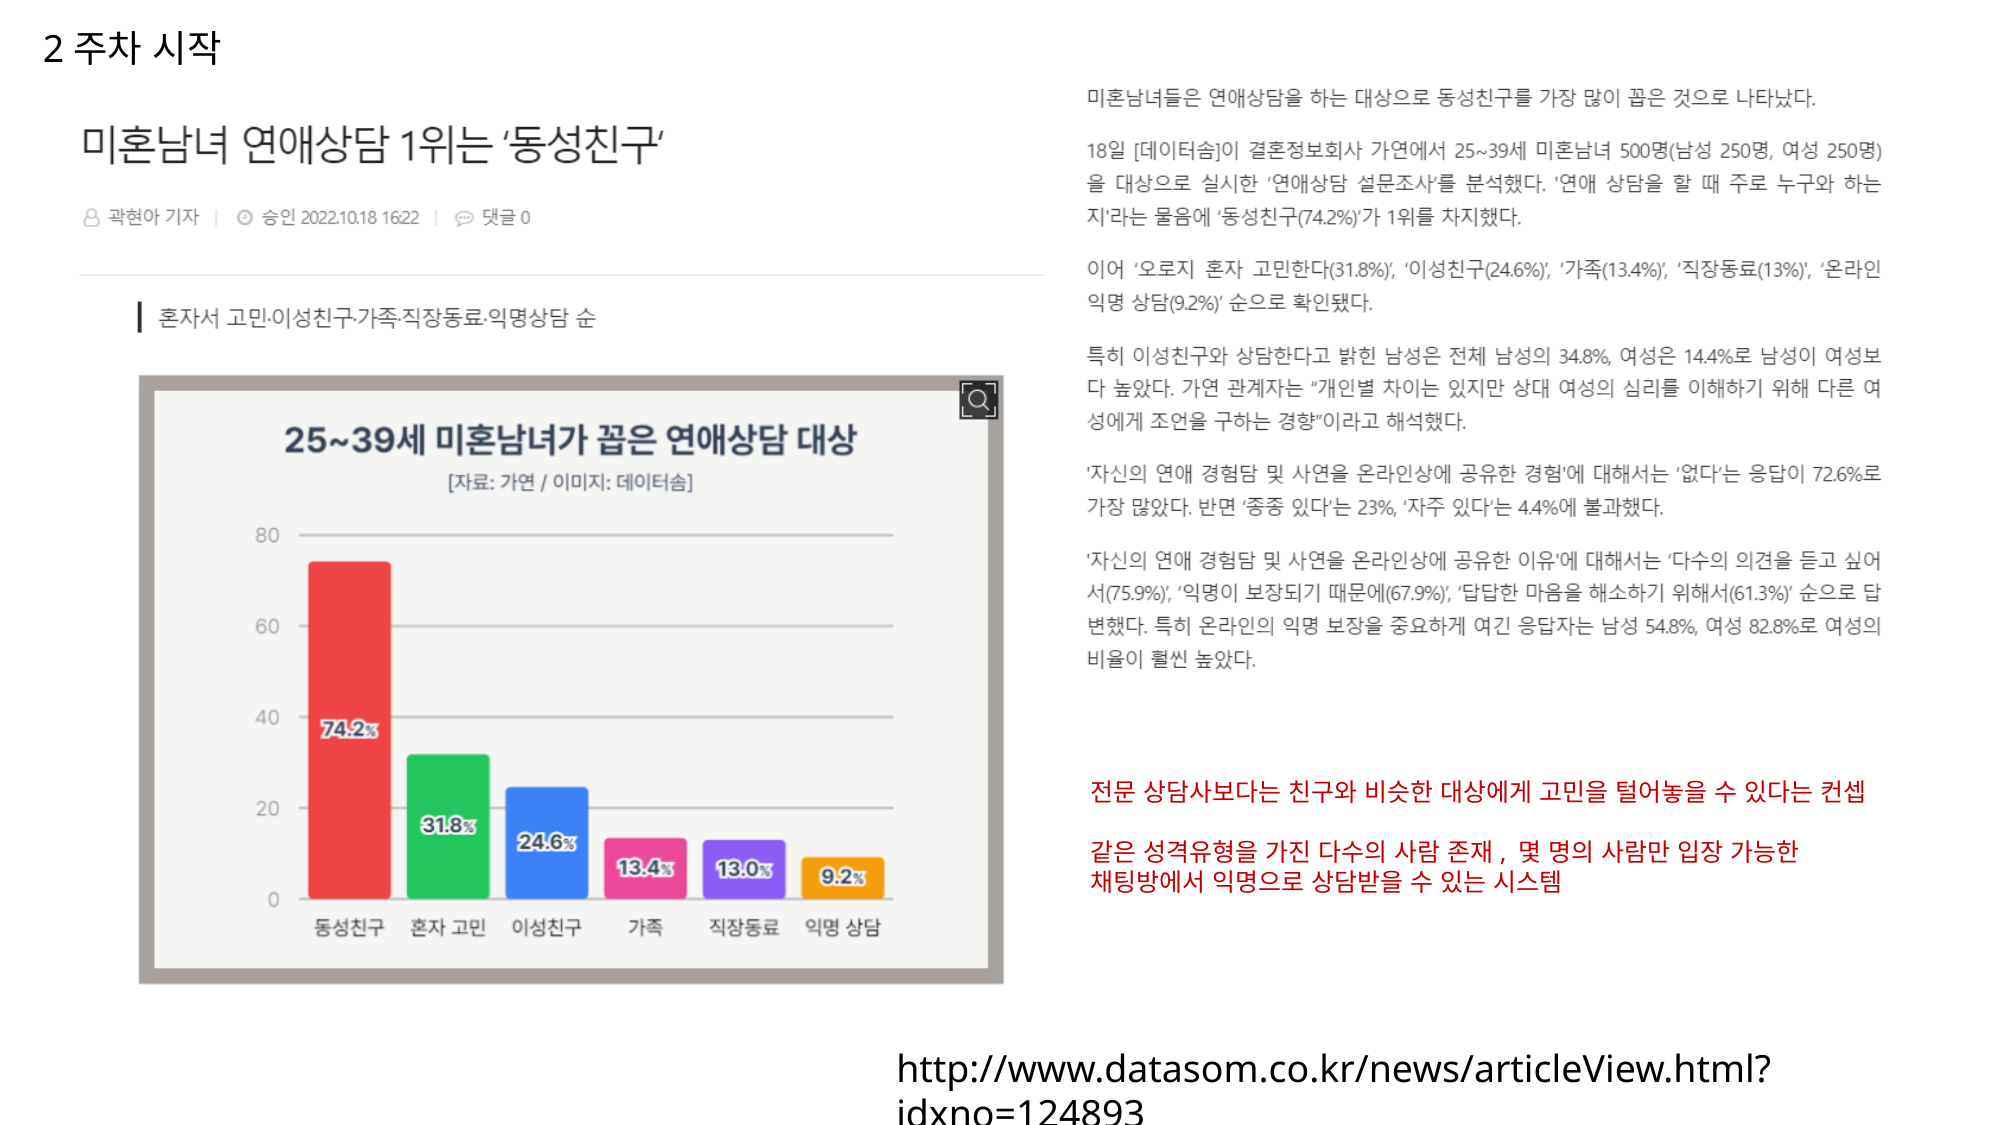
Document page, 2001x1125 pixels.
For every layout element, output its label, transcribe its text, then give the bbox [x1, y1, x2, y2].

text_box http://www.datasom.co.kr/news/articleView.html?idxno=124893 [881, 1038, 2000, 1125]
picture [1076, 77, 1908, 693]
text_box 2주차 시작 [28, 17, 237, 77]
picture [67, 105, 1045, 1011]
text_box 전문 상담사보다는 친구와 비슷한 대상에게 고민을 털어놓을 수 있다는 컨셉 같은 성격유형을 가진 다수의 사람 존재, 몇 명의 사람만 입장 가능한 채팅방에서 익명으로 상담받을 수 있는 시스템 [1076, 769, 1935, 904]
